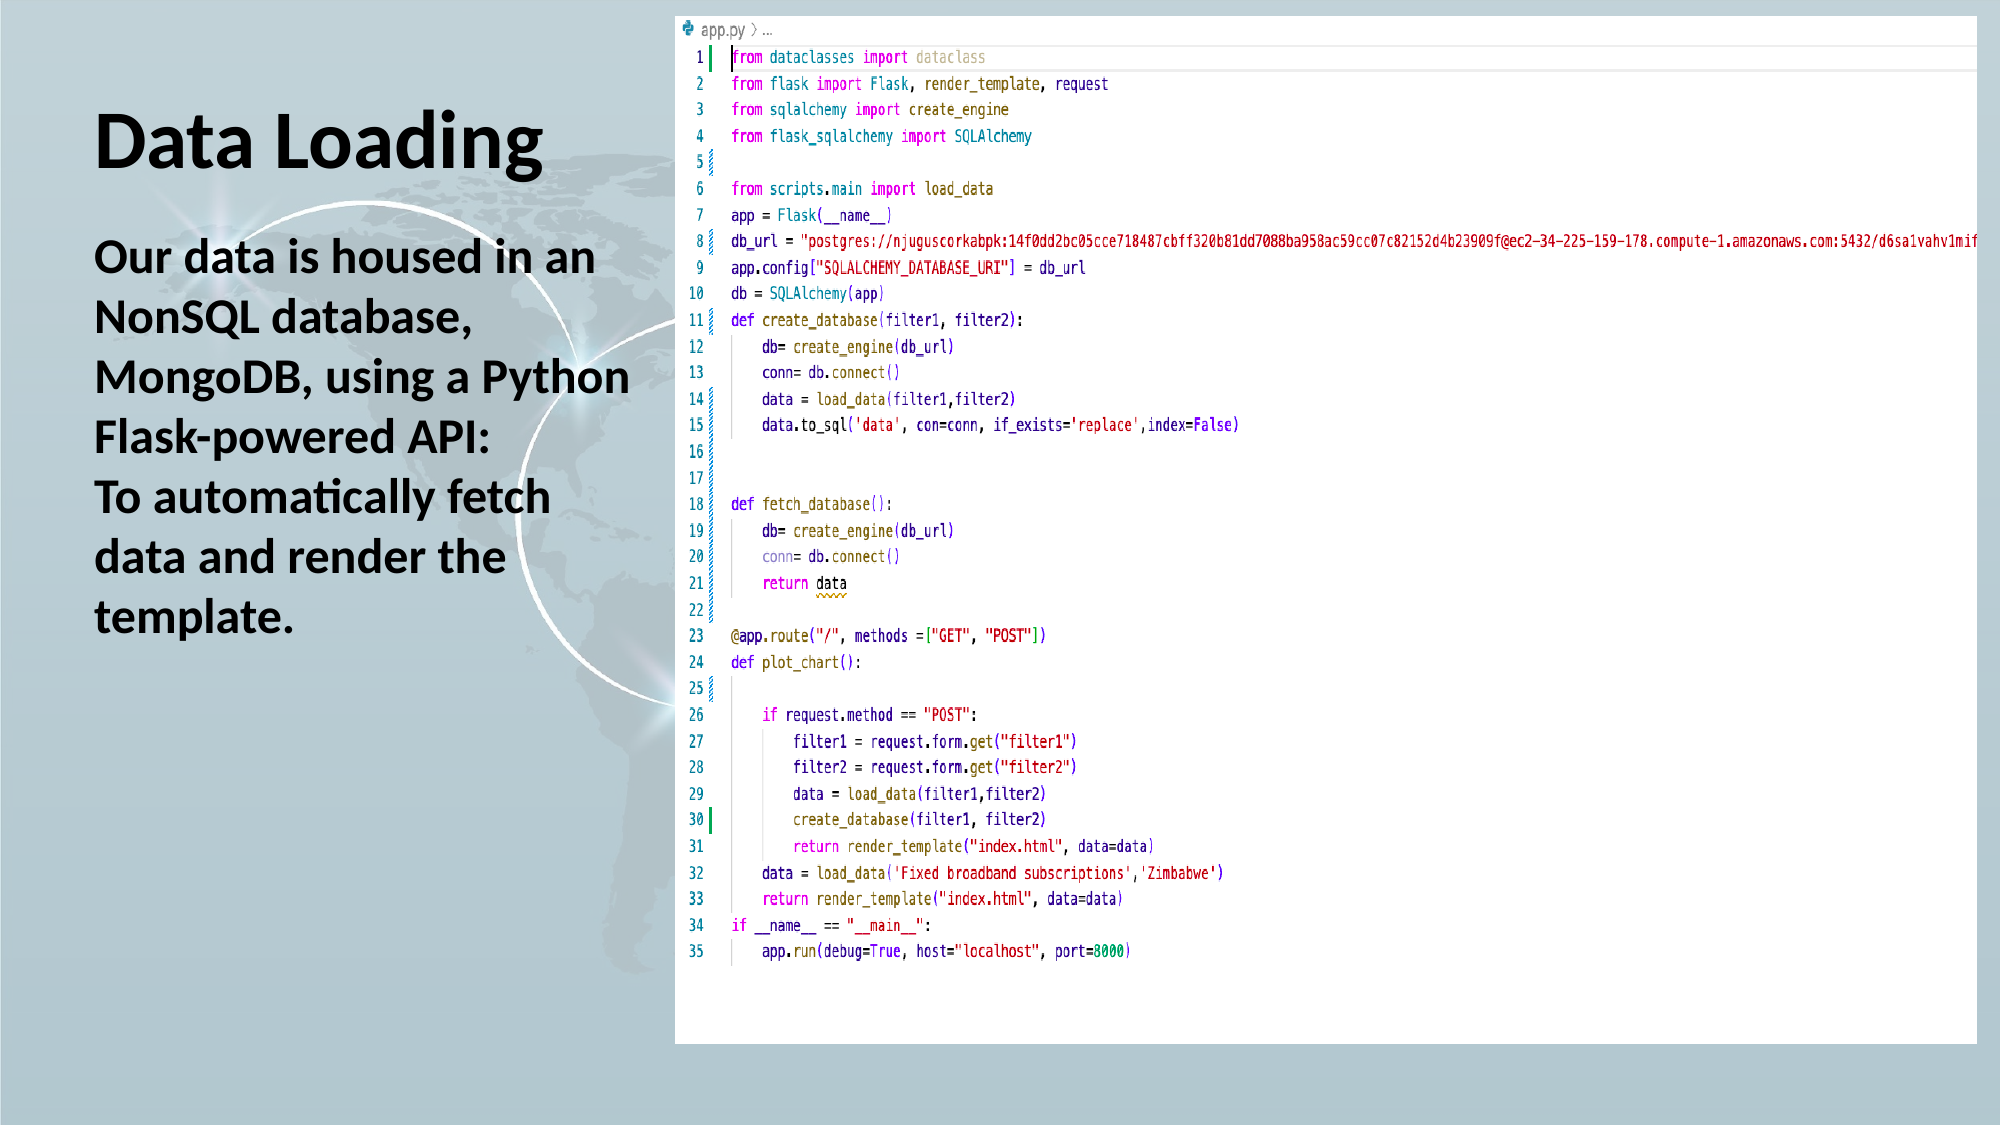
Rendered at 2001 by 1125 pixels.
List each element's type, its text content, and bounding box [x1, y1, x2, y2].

title Data Loading [79, 52, 653, 215]
picture [675, 15, 1978, 1044]
text_box Our data is housed in an NonSQL database, MongoDB, using a Python Flask-powered API: To automatically fetch data and render the template. [79, 215, 653, 741]
